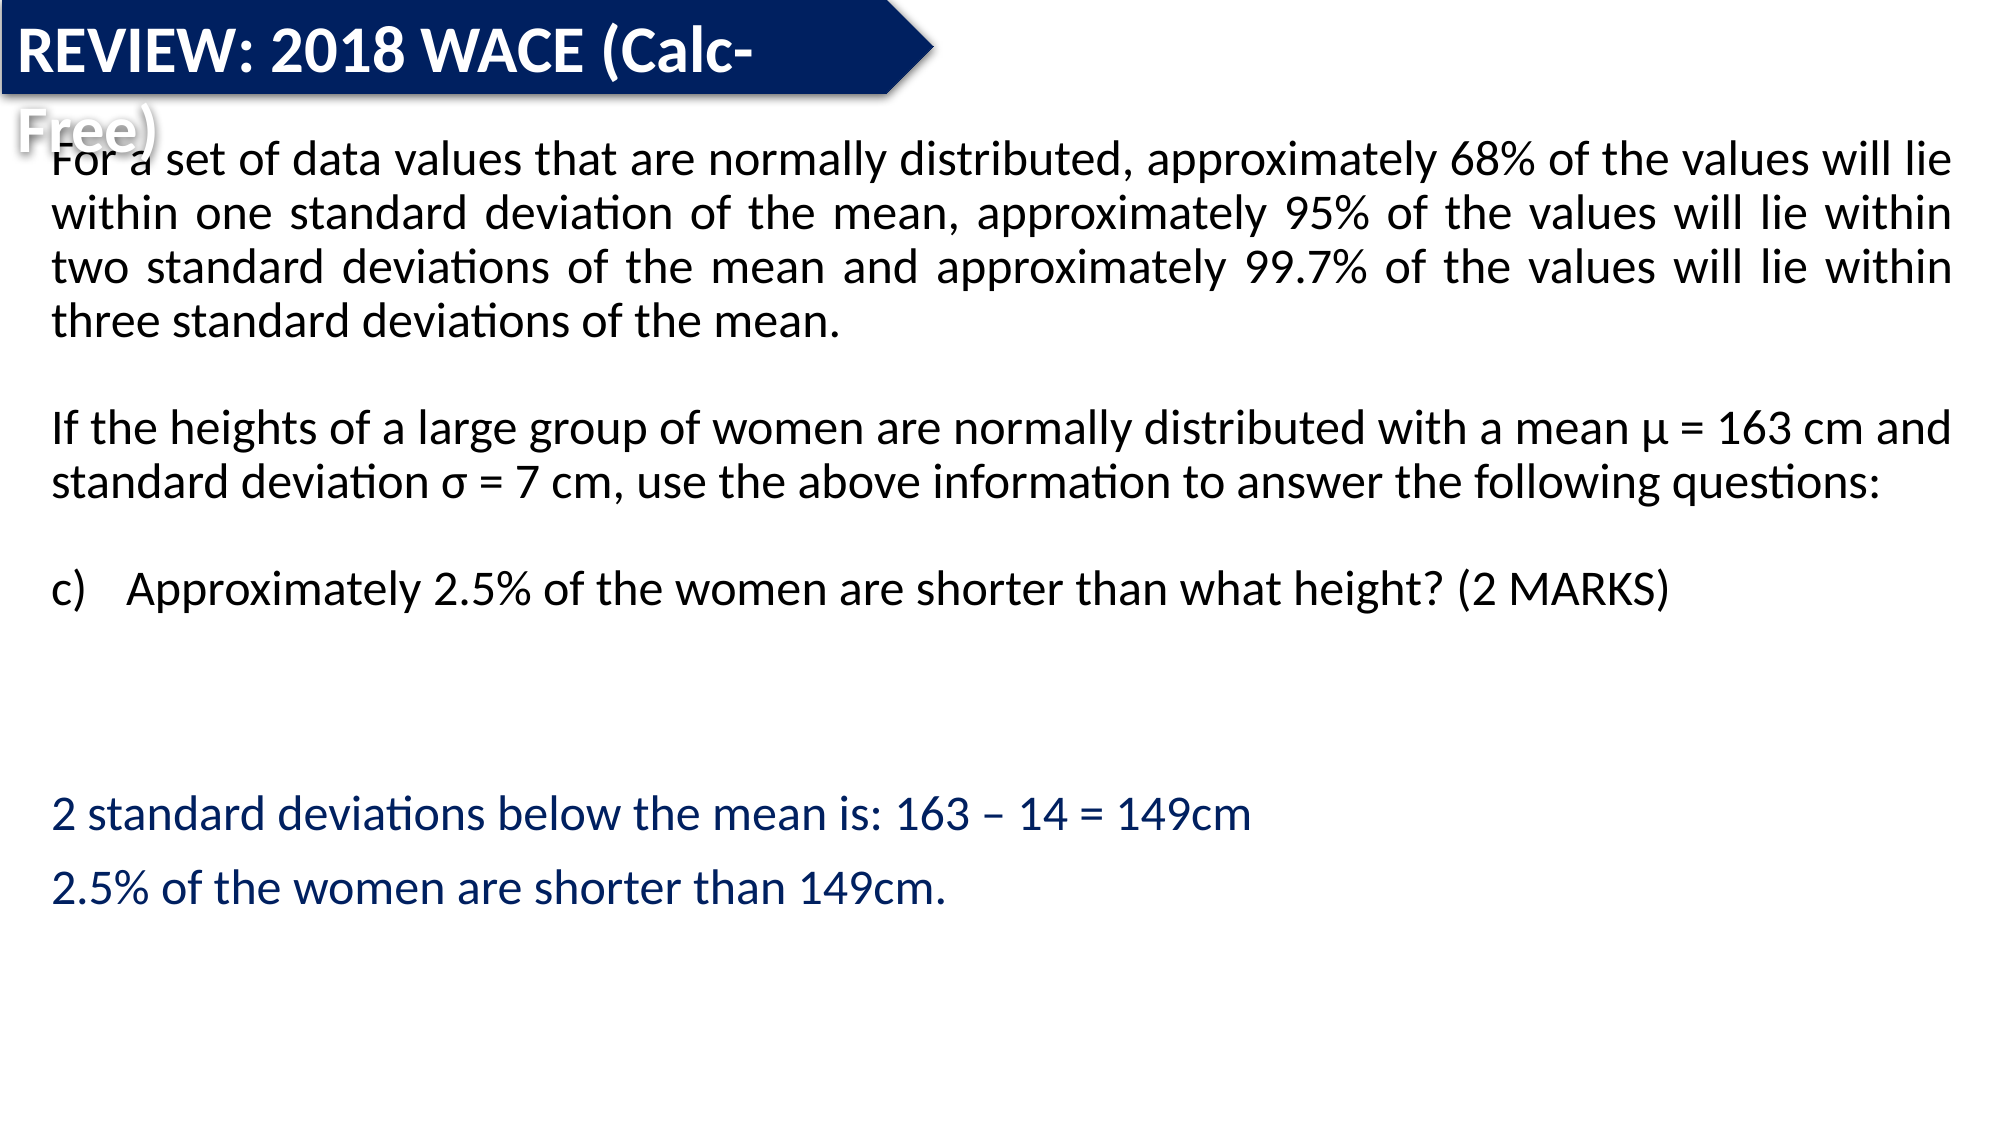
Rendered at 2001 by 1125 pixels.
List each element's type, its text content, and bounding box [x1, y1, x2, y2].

text_box REVIEW: 2018 WACE (Calc-Free) [2, 0, 934, 94]
